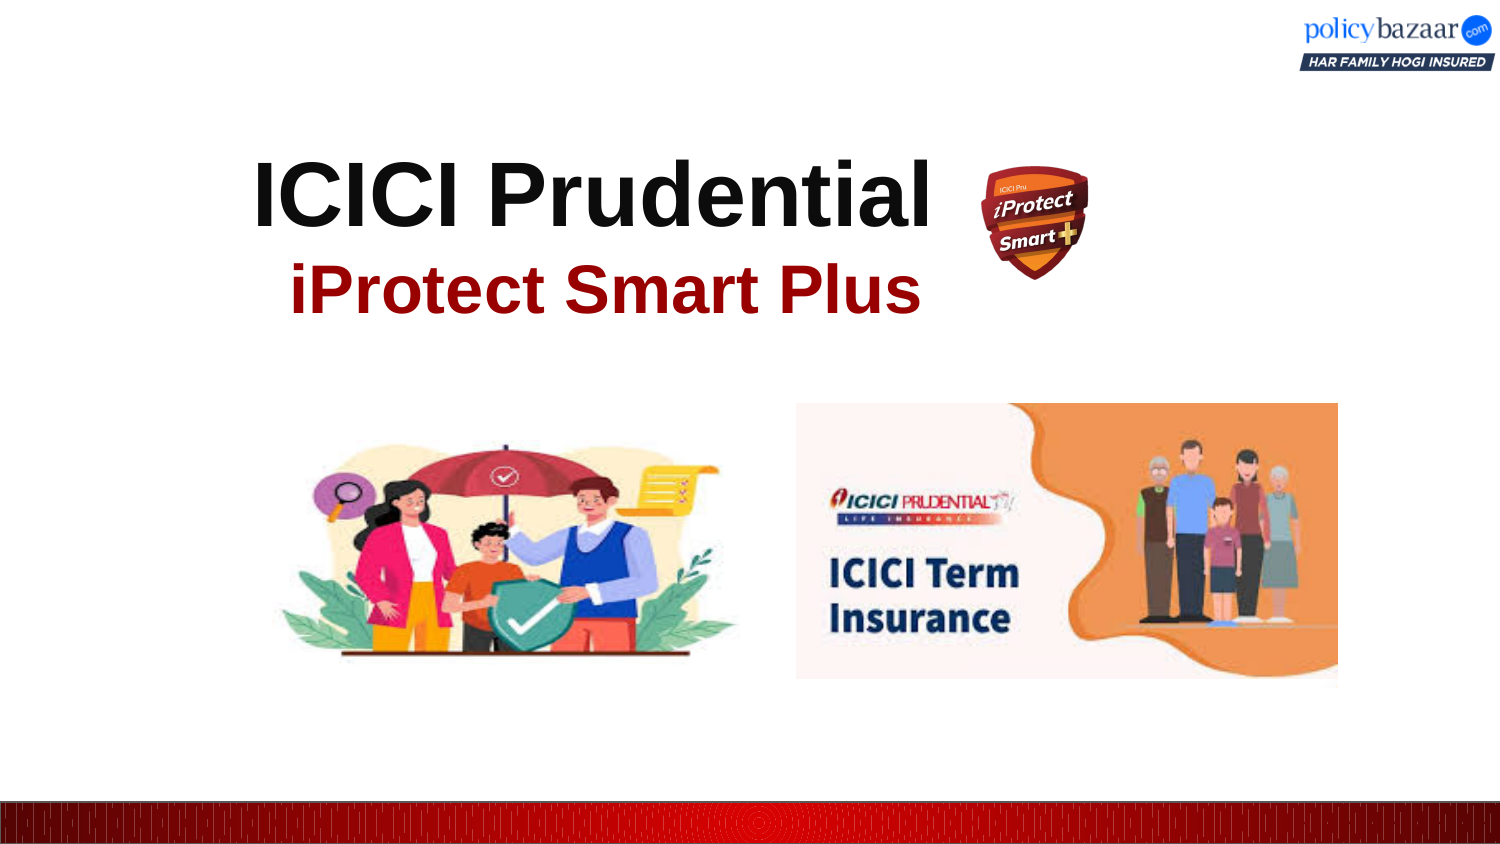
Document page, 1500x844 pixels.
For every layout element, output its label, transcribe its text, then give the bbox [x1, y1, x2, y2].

picture [223, 403, 1338, 689]
text_box ICICI Prudential iProtect Smart Plus [0, 117, 1313, 335]
picture [1294, 9, 1500, 74]
picture [956, 147, 1120, 307]
text_box [0, 802, 1500, 844]
